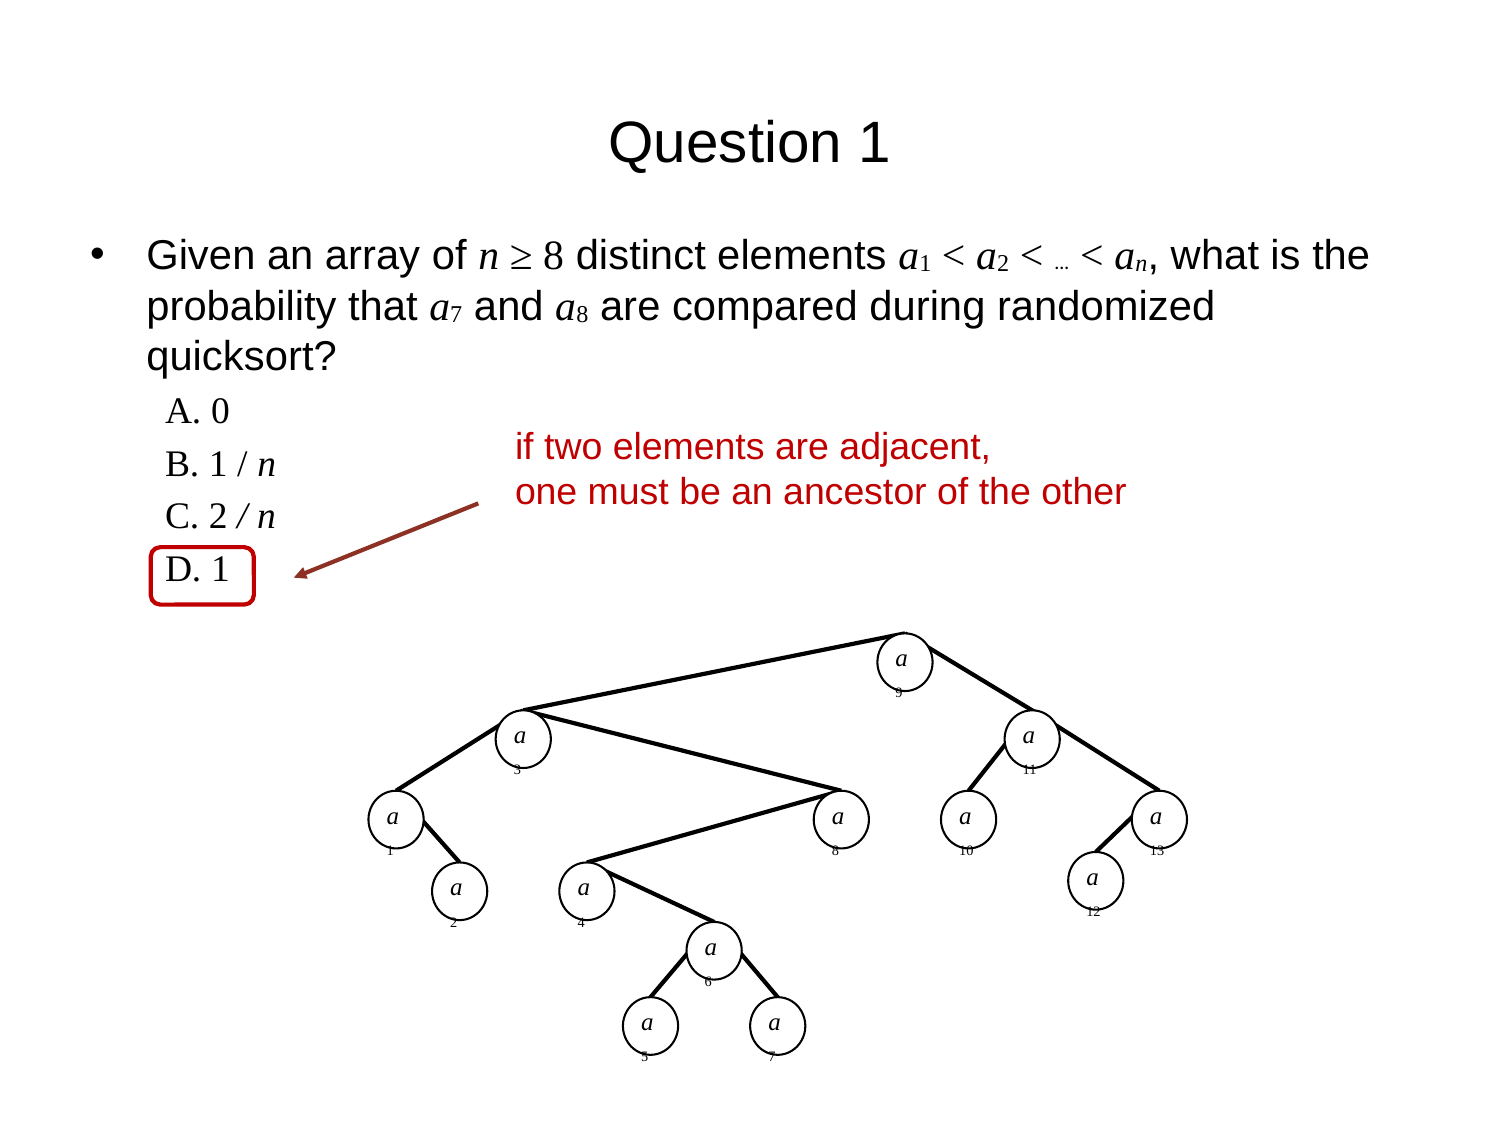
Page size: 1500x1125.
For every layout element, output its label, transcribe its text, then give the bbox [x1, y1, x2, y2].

list Given an array of n ≥ 8 distinct elements a1 < a2 < ⋯ < an, what is the probability that a7 and a8 are compared during randomized quicksort? A. 0 B. 1 / n C. 2 / n D. 1 [74, 219, 1426, 1006]
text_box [150, 362, 1156, 605]
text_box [368, 633, 1188, 1056]
title Question 1 [74, 44, 1426, 219]
